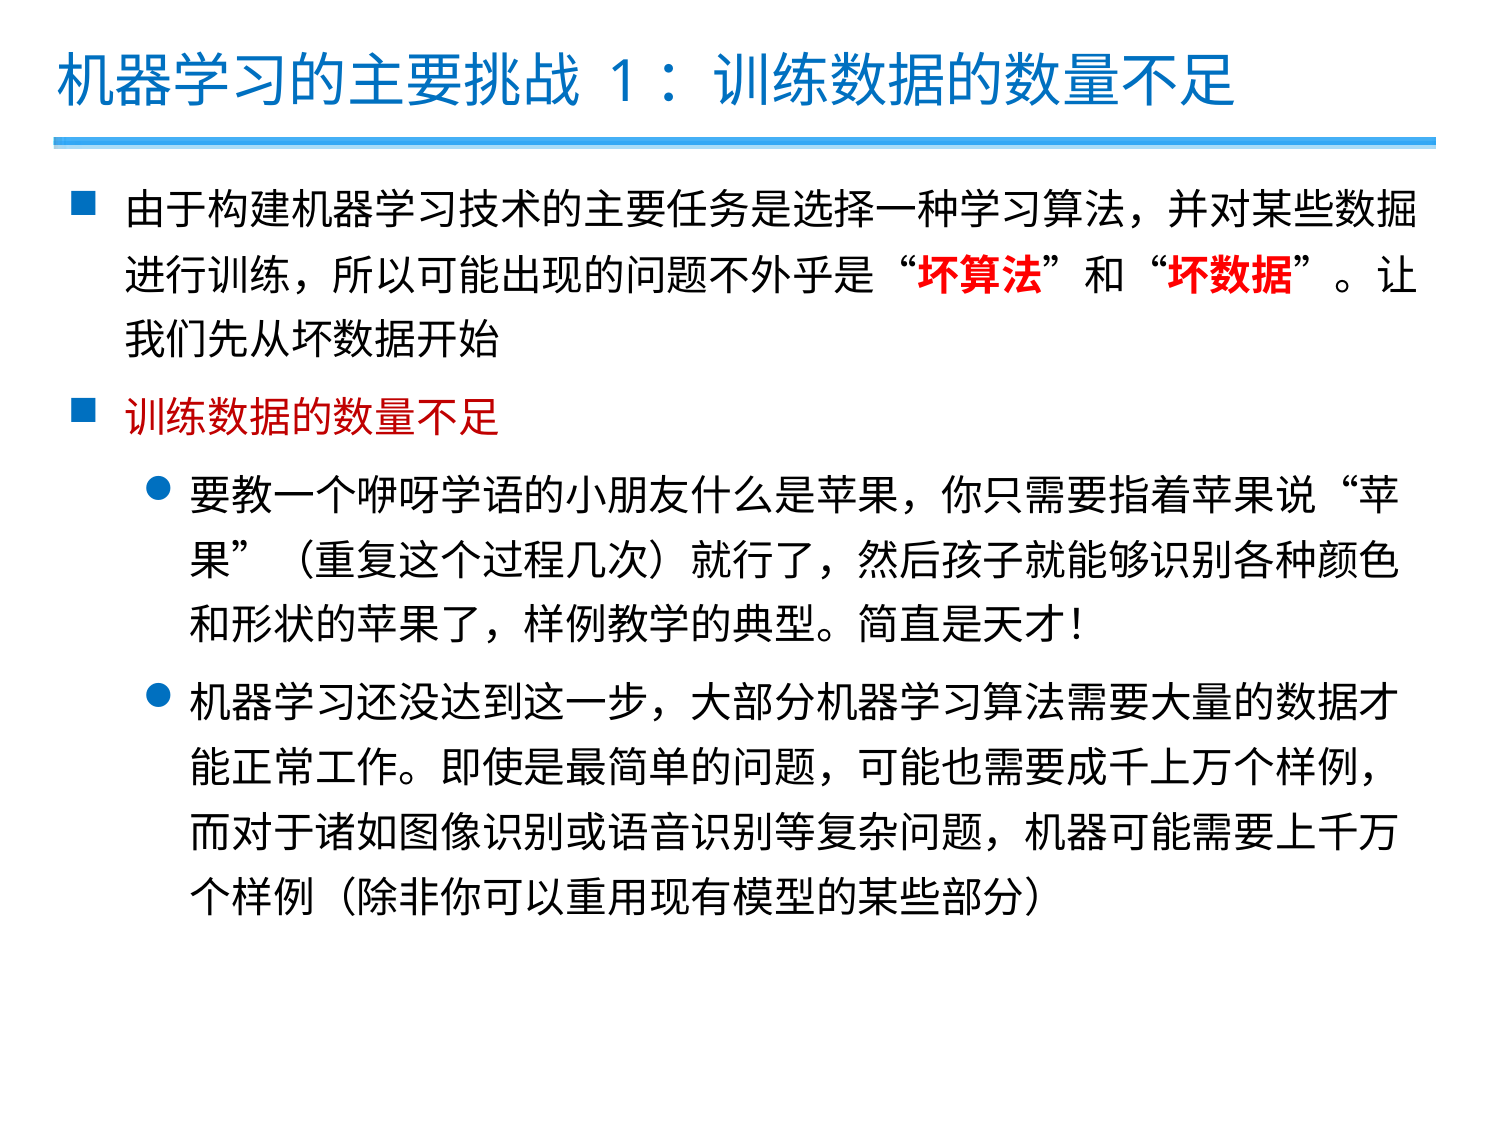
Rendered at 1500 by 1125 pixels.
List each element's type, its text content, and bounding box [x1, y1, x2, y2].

list 由于构建机器学习技术的主要任务是选择一种学习算法，并对某些数掘进行训练，所以可能出现的问题不外乎是“坏算法”和“坏数据”。让我们先从坏数据开始 训练数据的数量不足 要教一个咿呀学语的小朋友什么是苹果，你只需要指着苹果说“苹果”（重复这个过程几次）就行了，然后孩子就能够识别各种颜色和形状的苹果了，样例教学的典型。简直是天才！ 机器学习还没达到这一步，大部分机器学习算法需要大量的数据才能正常工作。即使是最简单的问题，可能也需要成千上万个样例，而对于诸如图像识别或语音识别等复杂问题，机器可能需要上千万个样例（除非你可以重用现有模型的某些部分） [53, 160, 1447, 941]
picture [53, 137, 1436, 149]
list 机器学习的主要挑战 1：训练数据的数量不足 [41, 31, 1459, 126]
